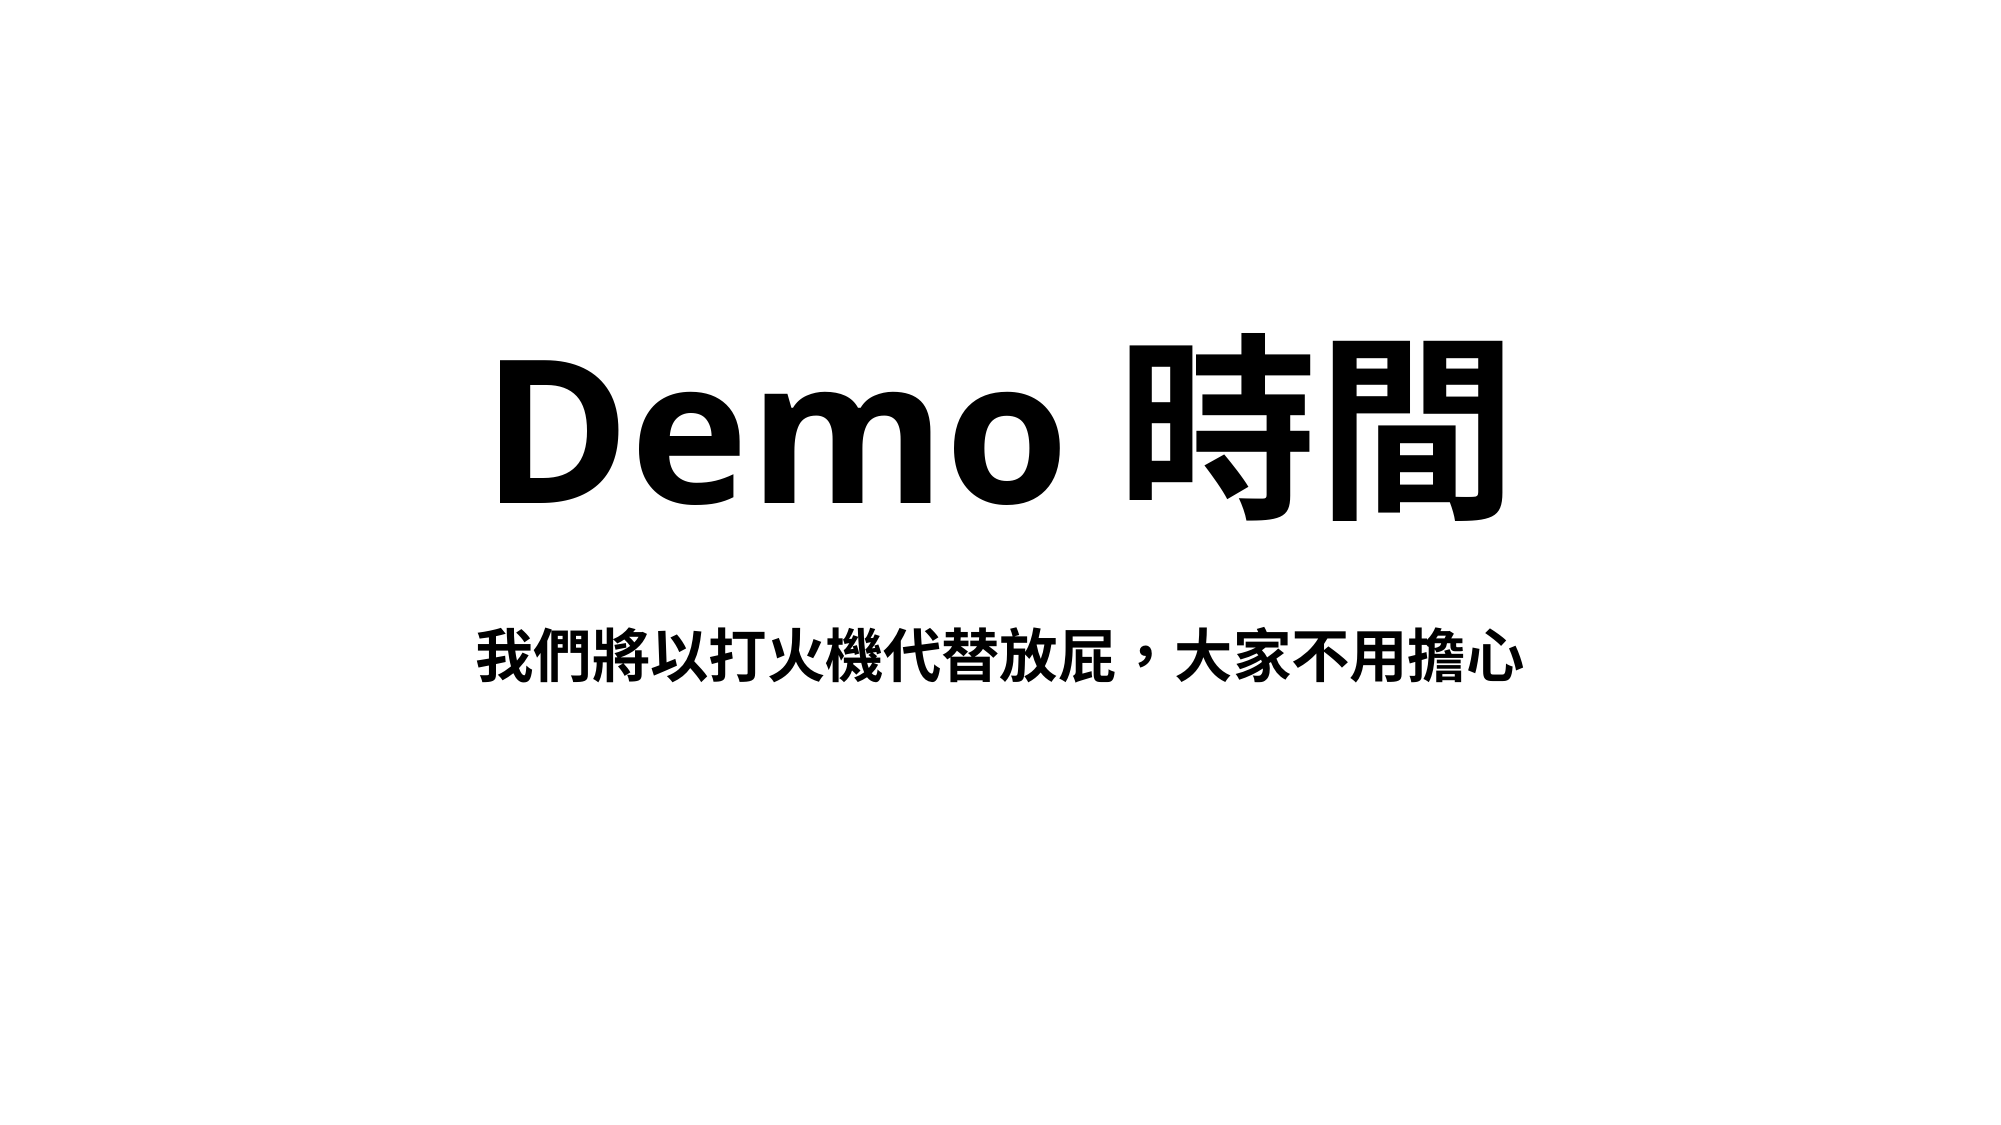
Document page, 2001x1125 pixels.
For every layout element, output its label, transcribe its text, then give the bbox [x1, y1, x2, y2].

text_box Demo時間 [0, 296, 2000, 551]
text_box 我們將以打火機代替放屁，大家不用擔心 [0, 611, 2000, 697]
